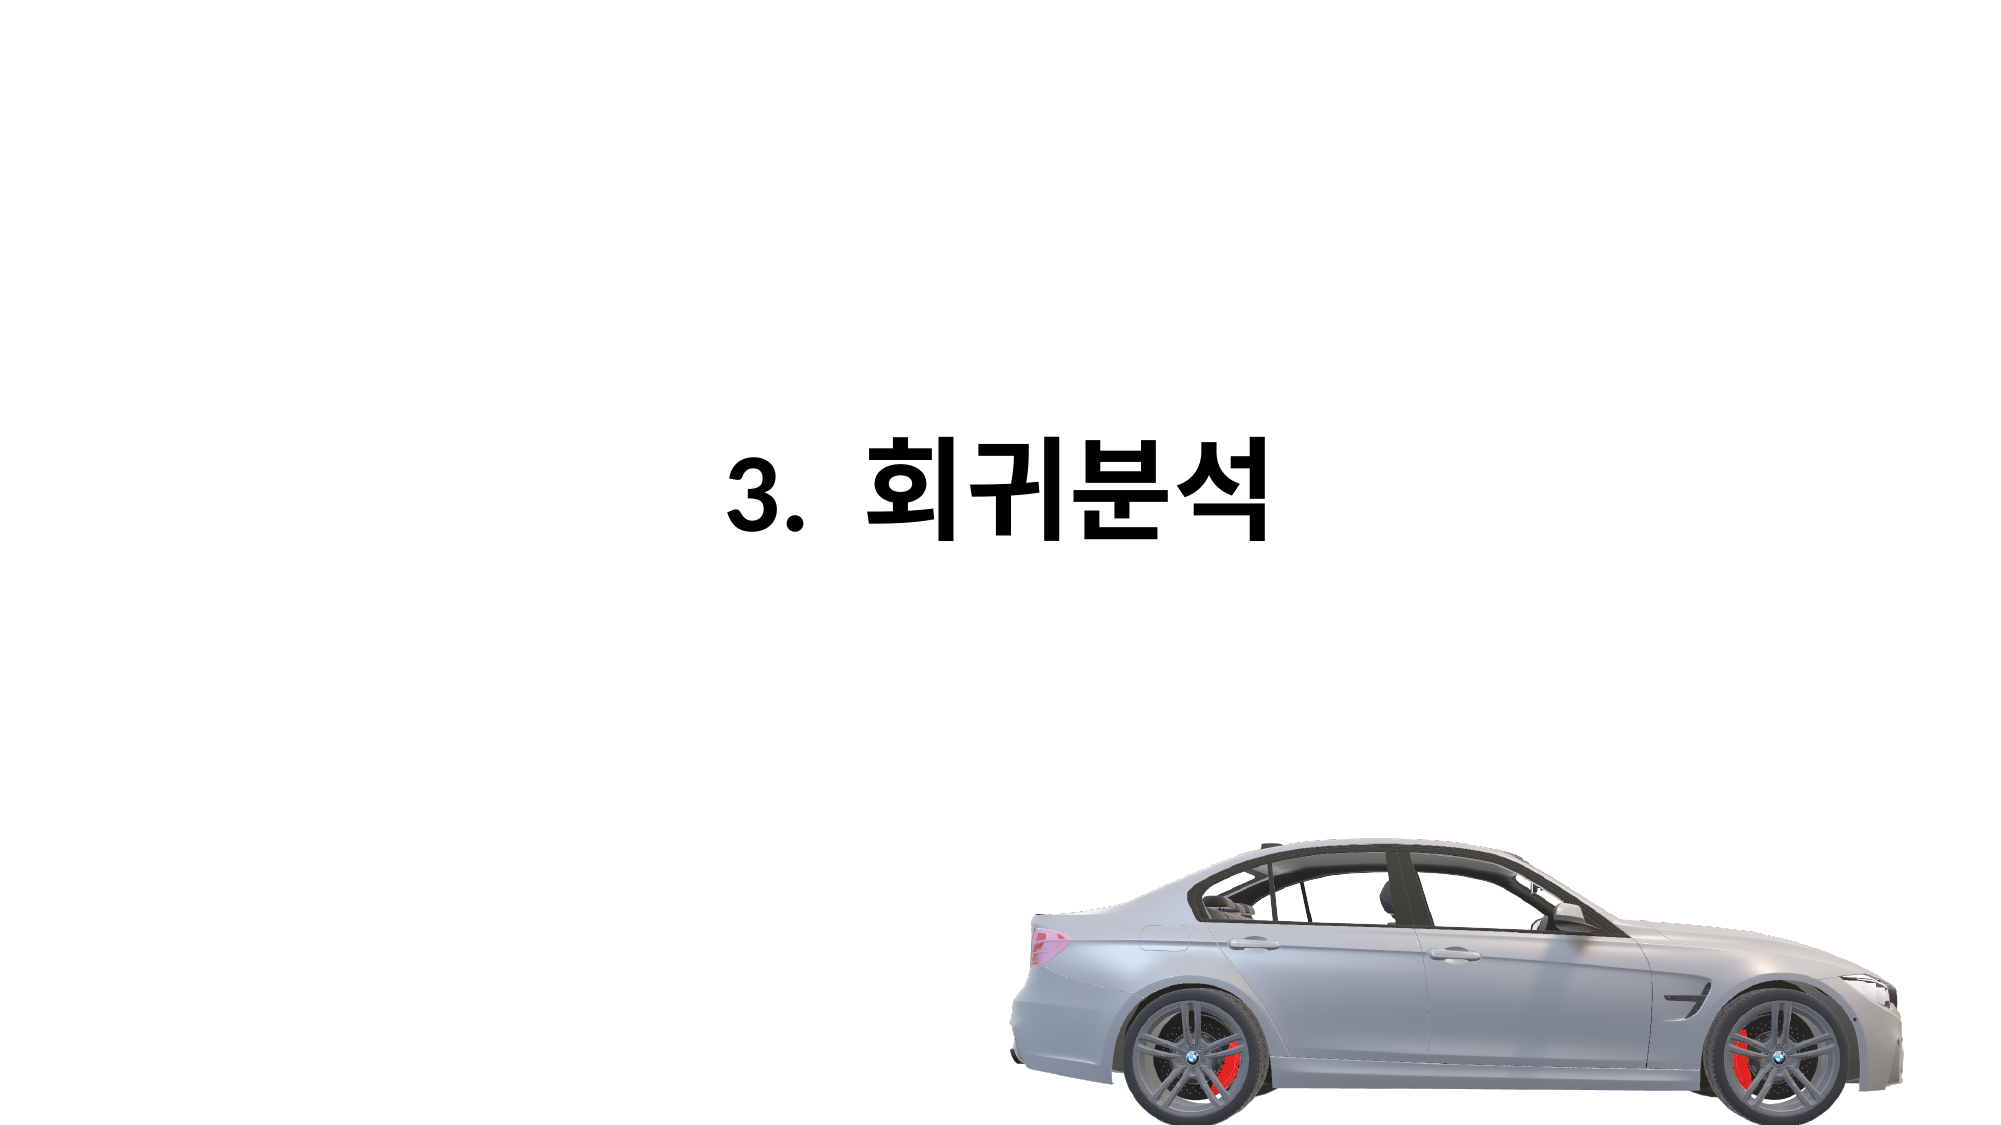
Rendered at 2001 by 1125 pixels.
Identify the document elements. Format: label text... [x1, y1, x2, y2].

text_box 3. 회귀분석 [521, 410, 1479, 561]
picture [999, 823, 1922, 1125]
